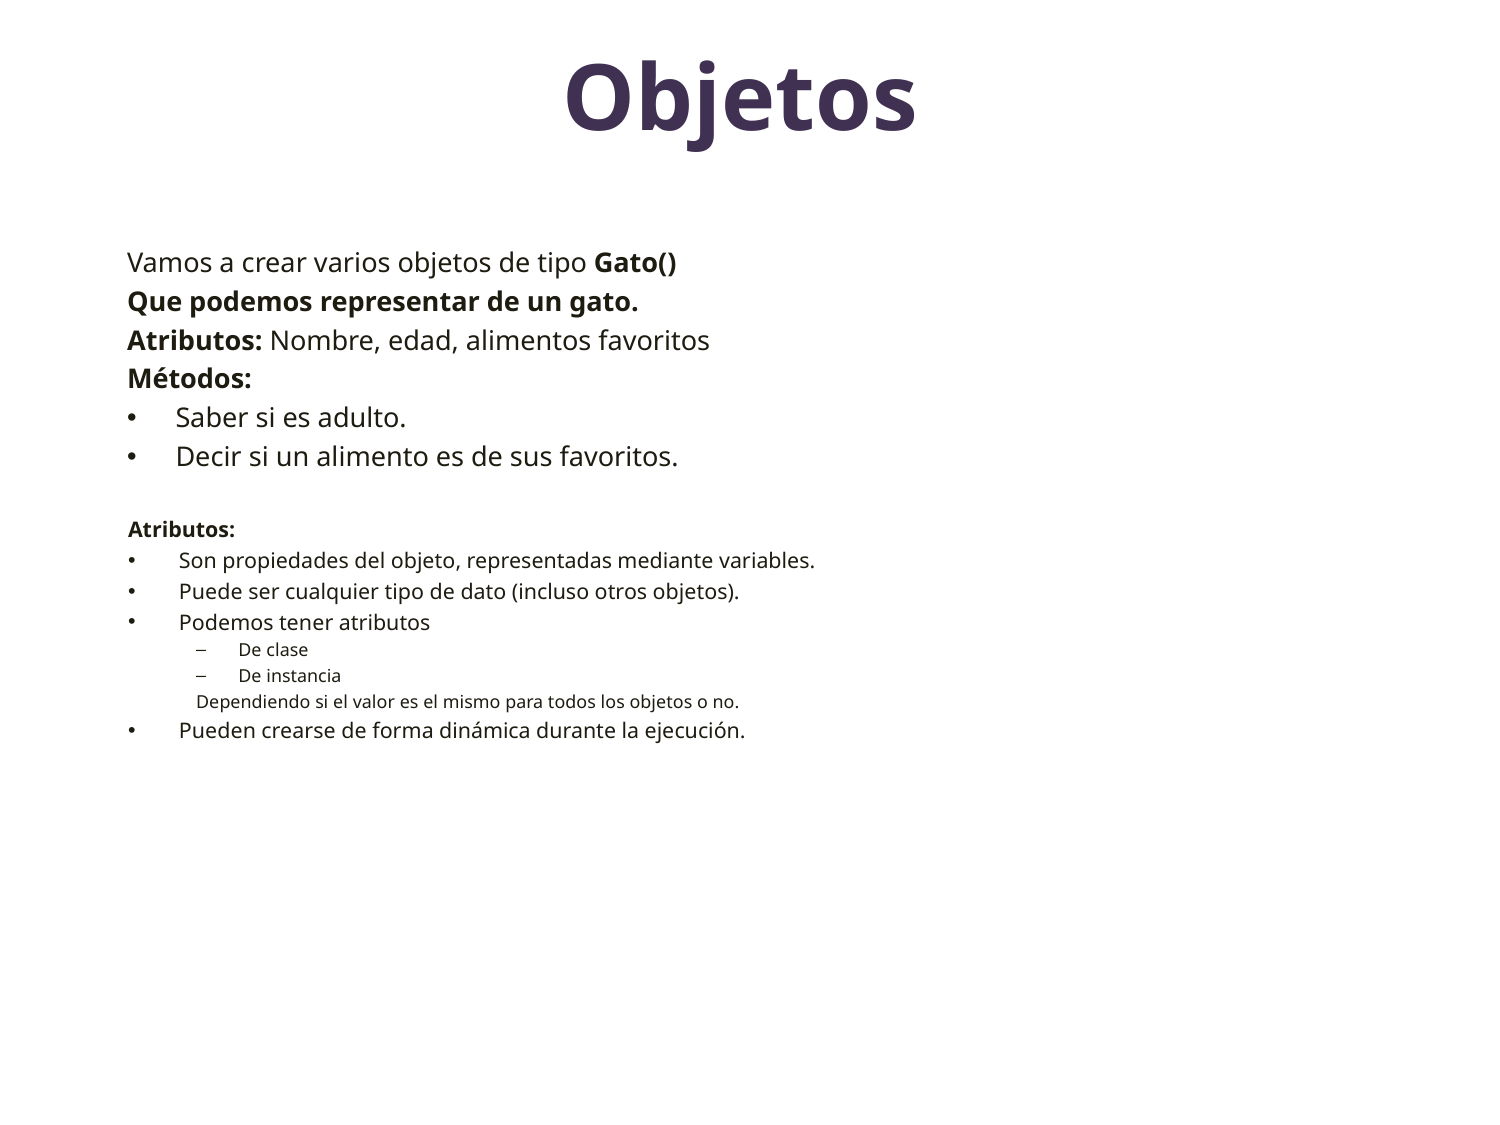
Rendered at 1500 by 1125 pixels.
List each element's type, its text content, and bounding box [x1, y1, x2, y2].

list Vamos a crear varios objetos de tipo Gato() Que podemos representar de un gato. Atributos: Nombre, edad, alimentos favoritos Métodos: Saber si es adulto. Decir si un alimento es de sus favoritos. [112, 231, 1274, 480]
text_box Atributos: Son propiedades del objeto, representadas mediante variables. Puede ser cualquier tipo de dato (incluso otros objetos). Podemos tener atributos De clase De instancia Dependiendo si el valor es el mismo para todos los objetos o no. Pueden crearse de forma dinámica durante la ejecución. [113, 503, 1275, 752]
title Objetos [151, 0, 1329, 188]
